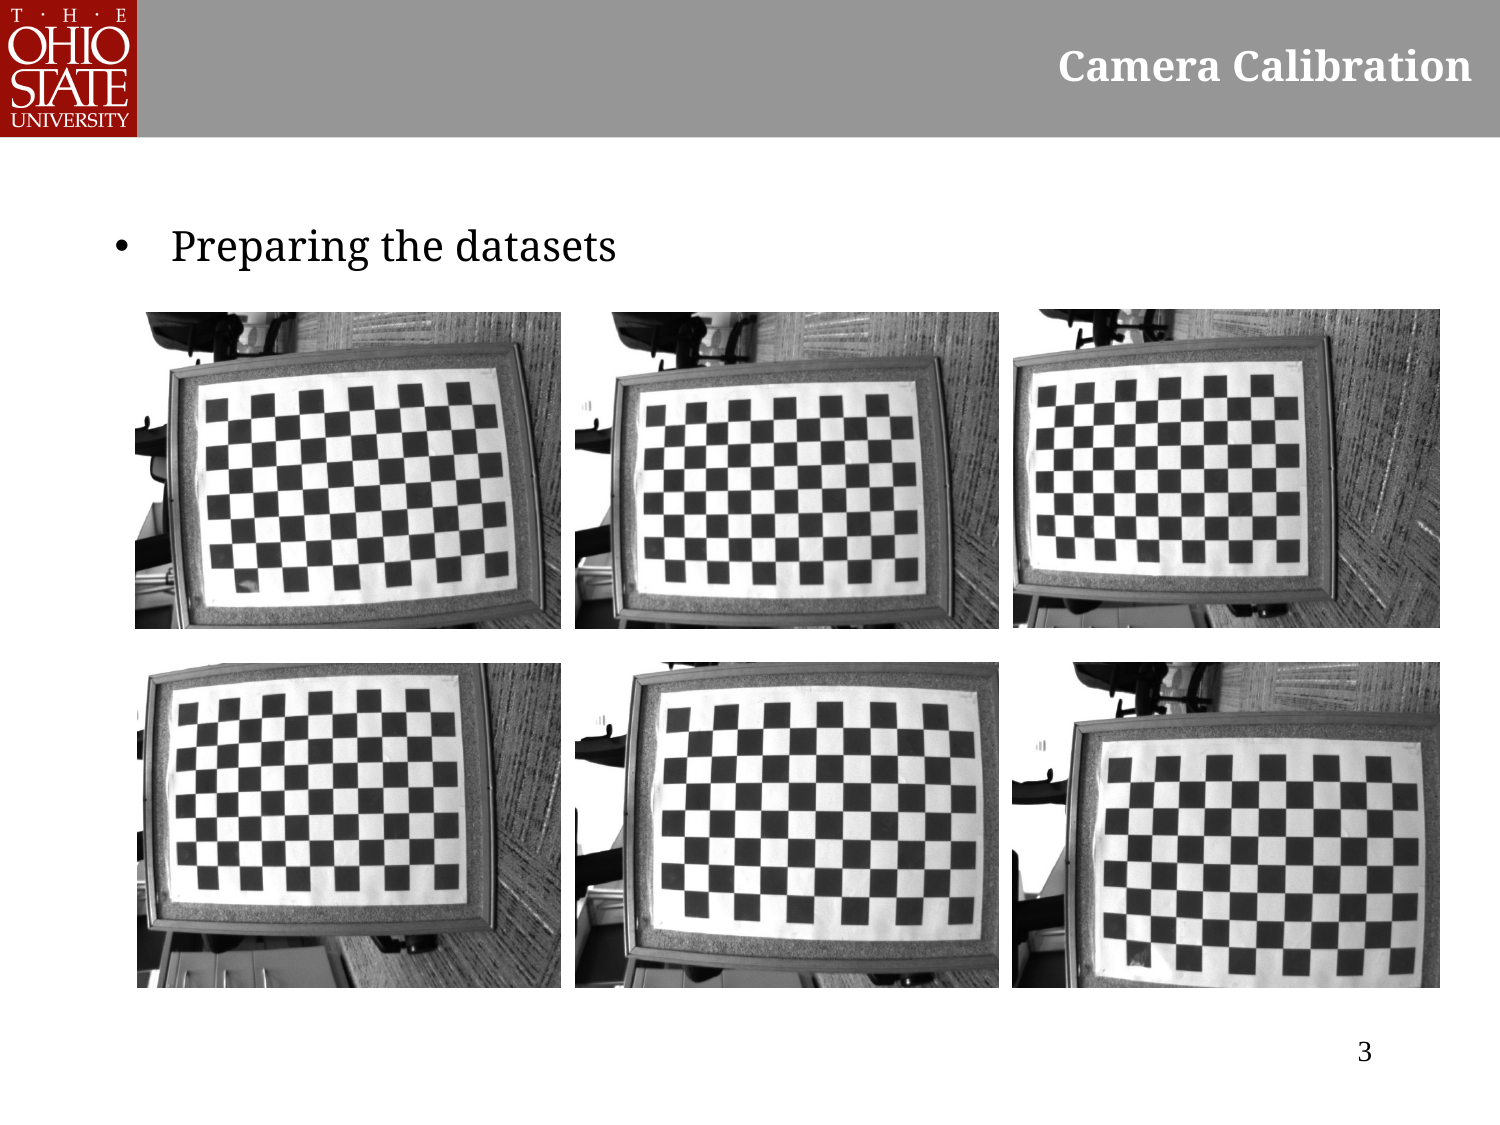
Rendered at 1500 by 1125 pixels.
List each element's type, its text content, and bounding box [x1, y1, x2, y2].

text_box [139, 0, 1500, 138]
text_box Camera Calibration [662, 32, 1488, 97]
picture [135, 312, 561, 630]
picture [0, 0, 137, 137]
picture [136, 663, 561, 988]
picture [574, 312, 999, 629]
picture [574, 662, 999, 988]
picture [1013, 309, 1440, 628]
picture [1012, 662, 1440, 988]
slide_number 3 [1074, 1024, 1388, 1101]
text_box Preparing the datasets [99, 212, 638, 278]
